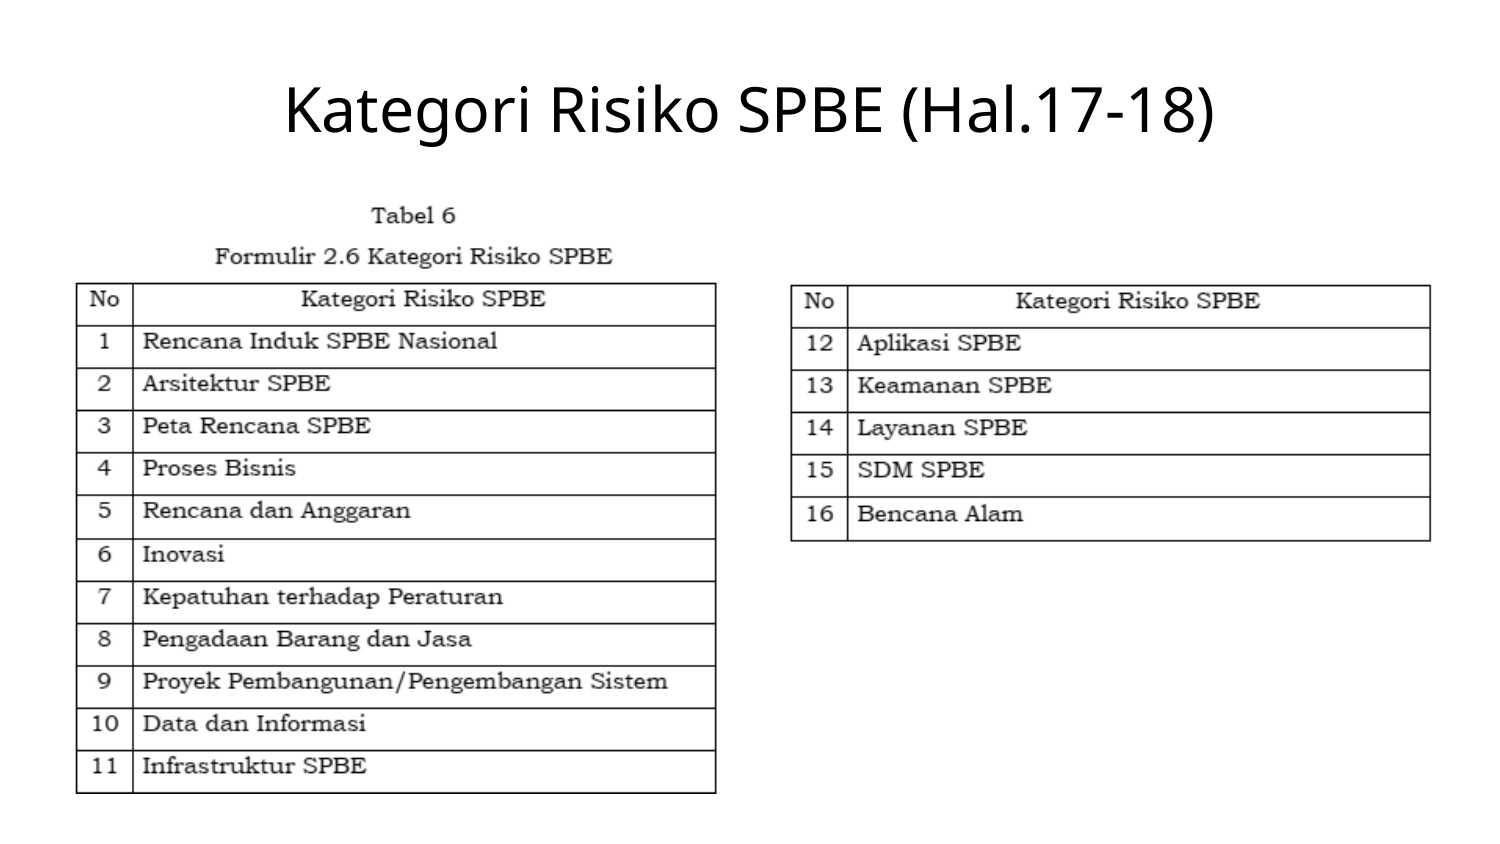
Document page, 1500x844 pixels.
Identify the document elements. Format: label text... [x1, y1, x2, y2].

title Kategori Risiko SPBE (Hal.17-18) [75, 67, 1425, 147]
picture [62, 189, 734, 794]
picture [783, 270, 1450, 556]
